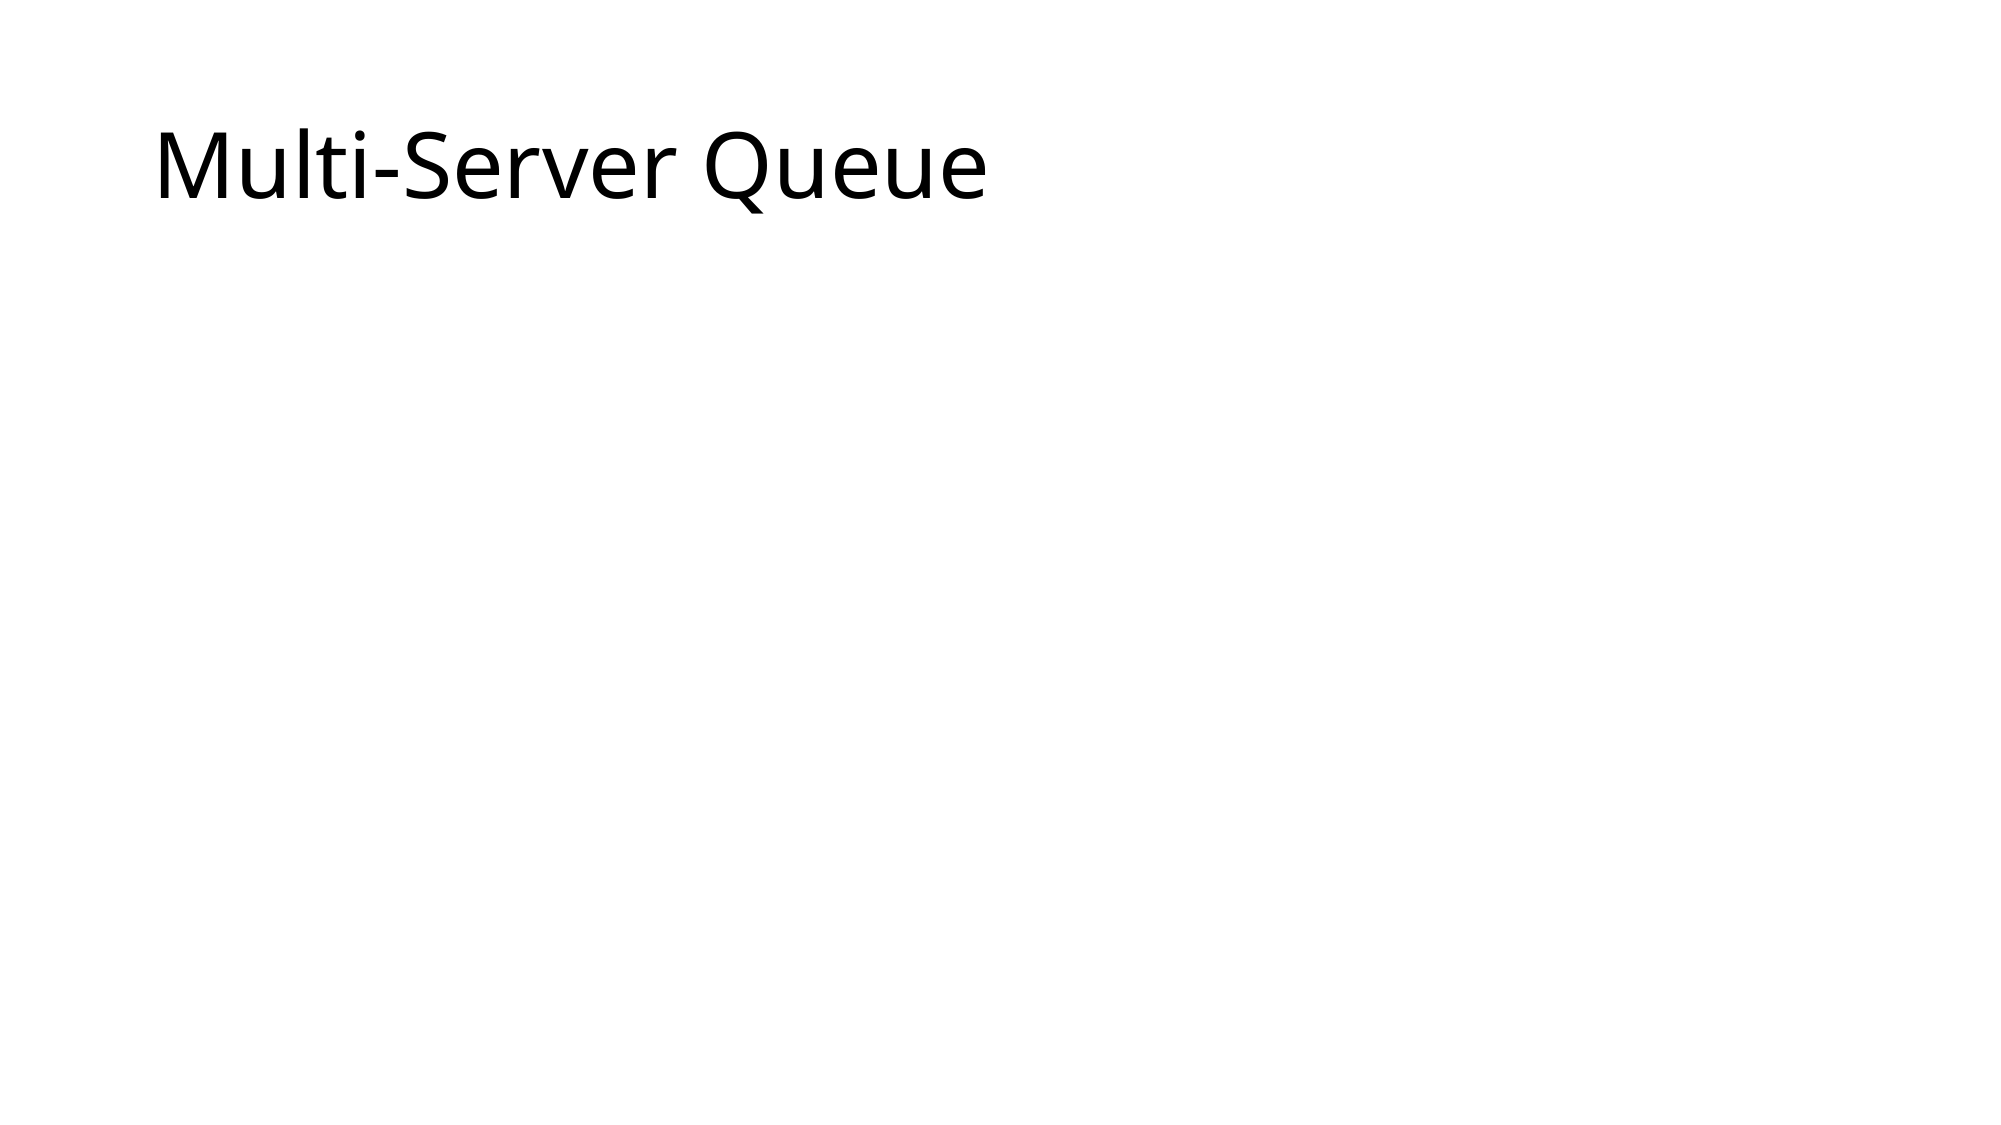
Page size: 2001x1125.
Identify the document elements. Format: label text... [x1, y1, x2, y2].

title Multi-Server Queue [137, 59, 1863, 278]
